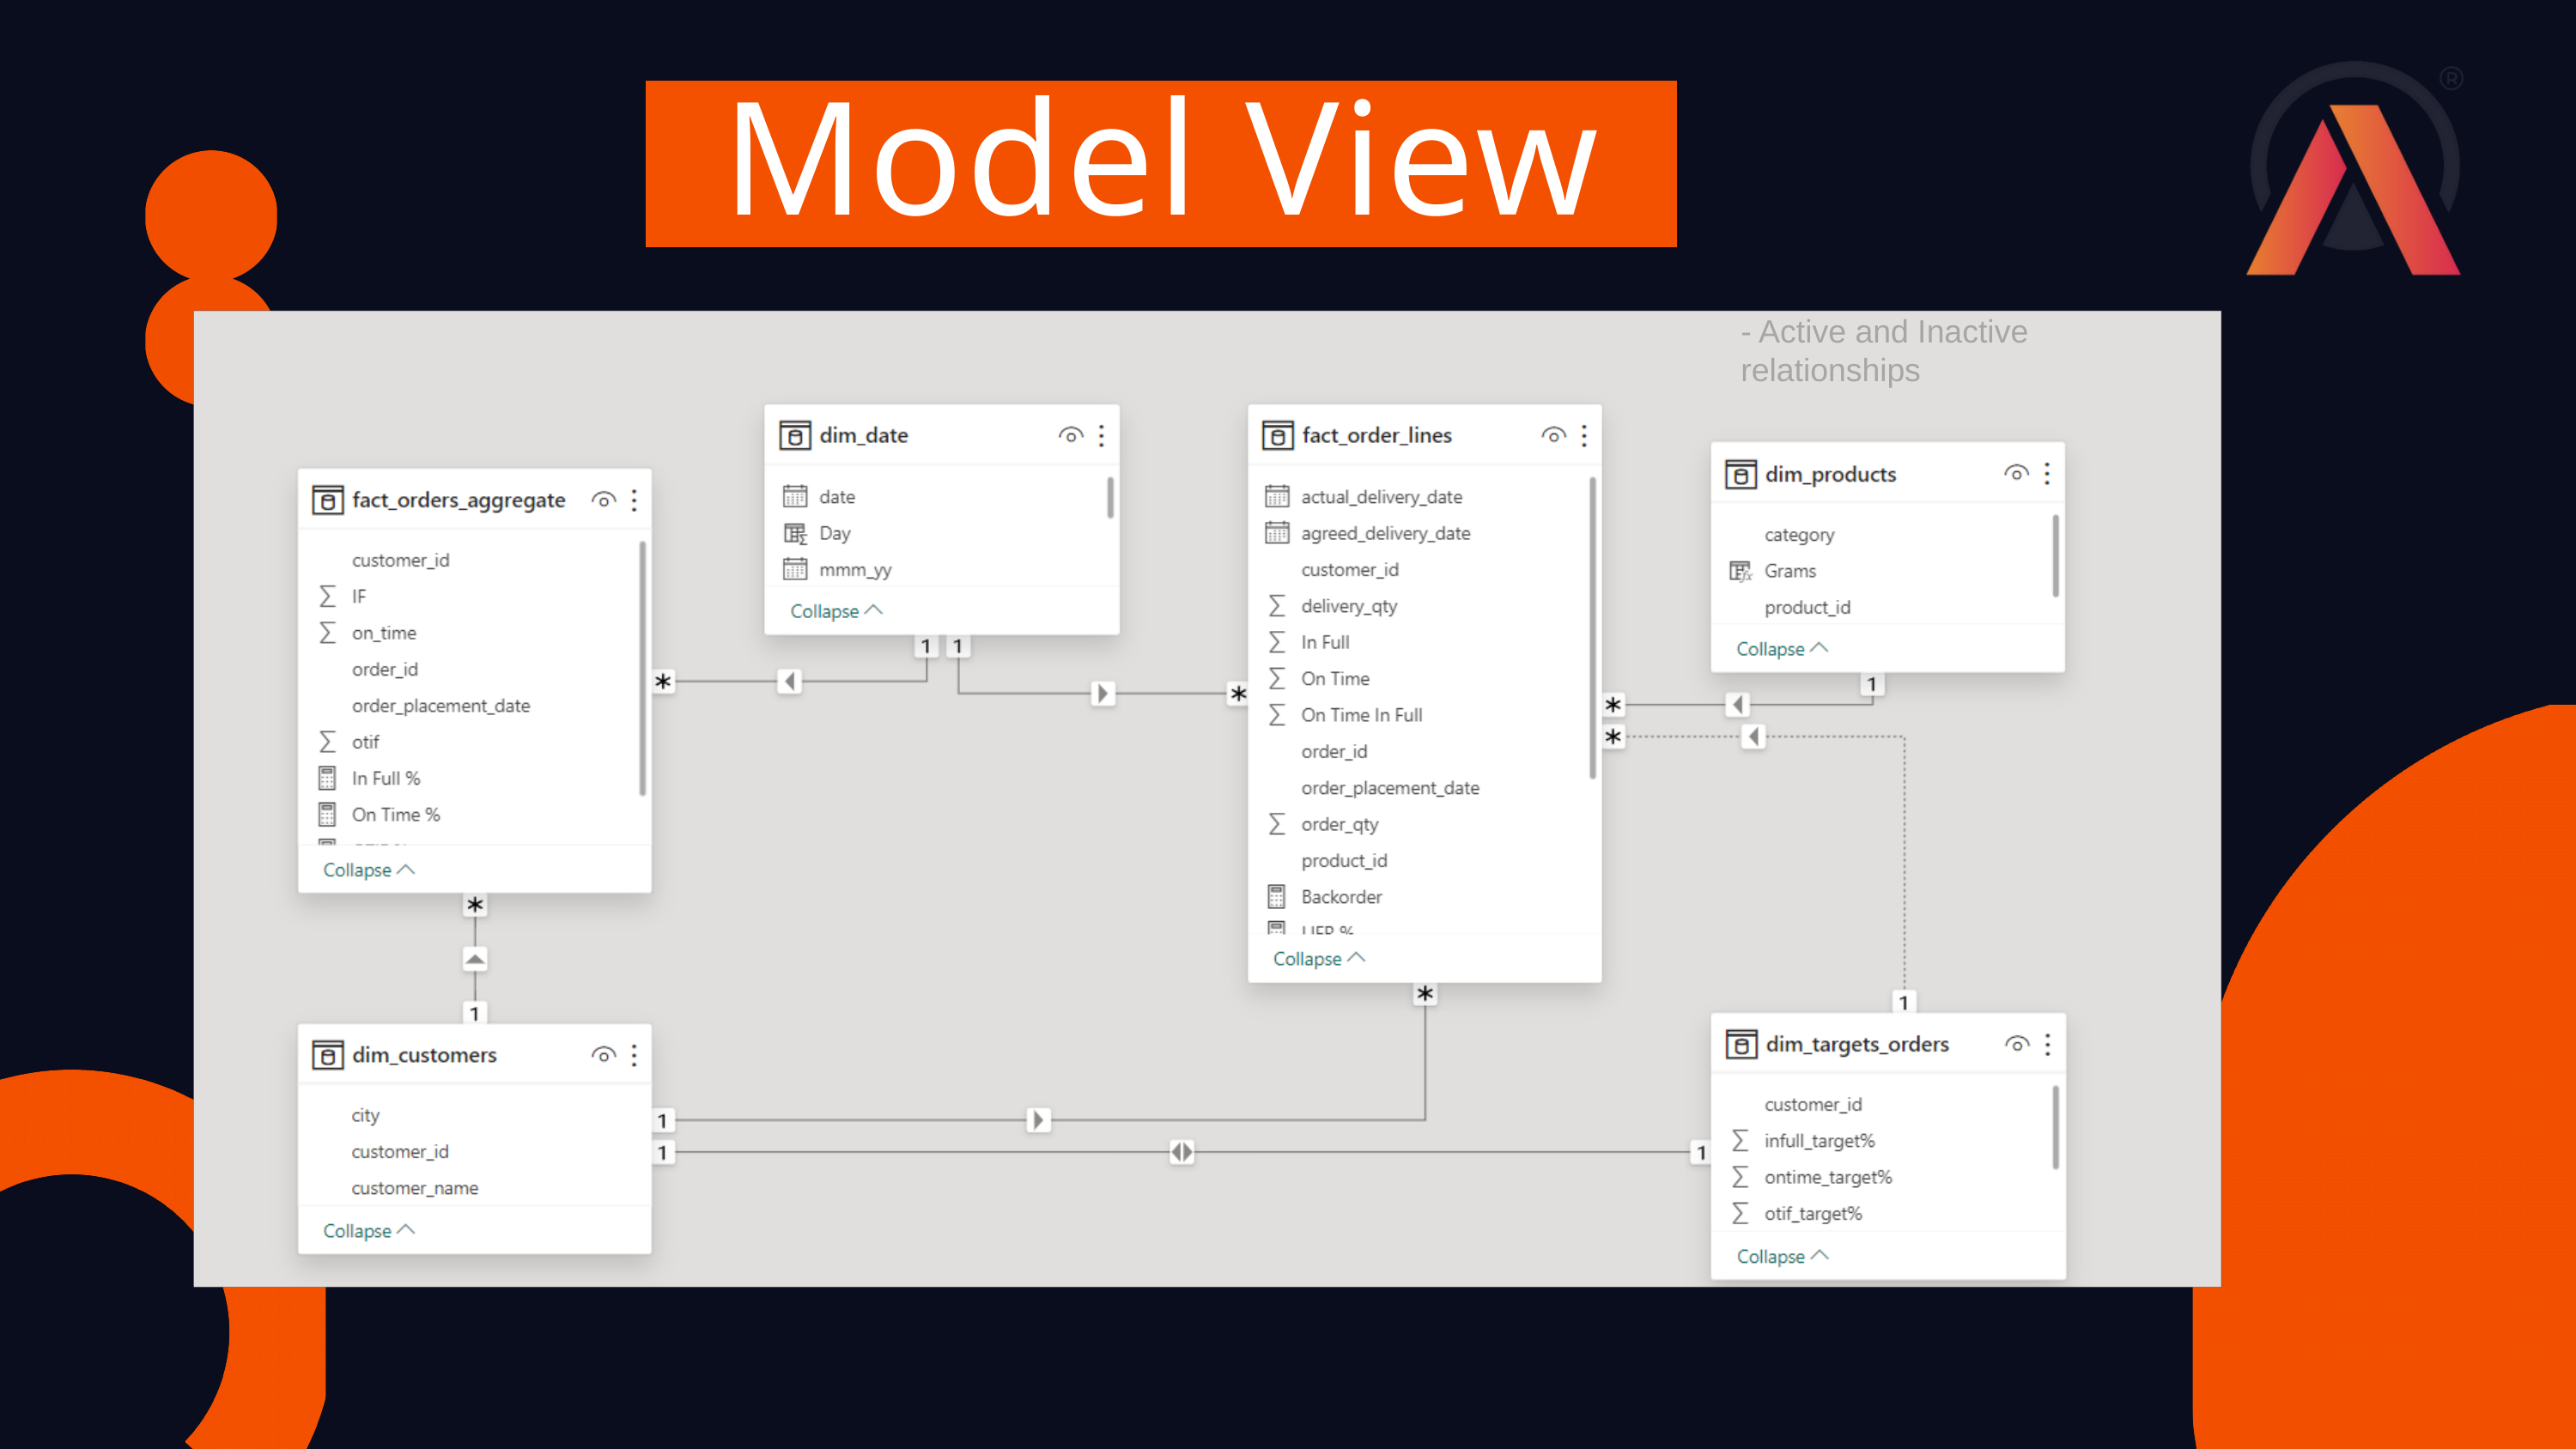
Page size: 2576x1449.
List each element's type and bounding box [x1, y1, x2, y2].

text_box [145, 150, 277, 407]
text_box [2192, 705, 2576, 1449]
text_box [645, 80, 1678, 247]
text_box [2244, 56, 2470, 278]
text_box [192, 308, 2223, 1290]
text_box [0, 1070, 326, 1449]
